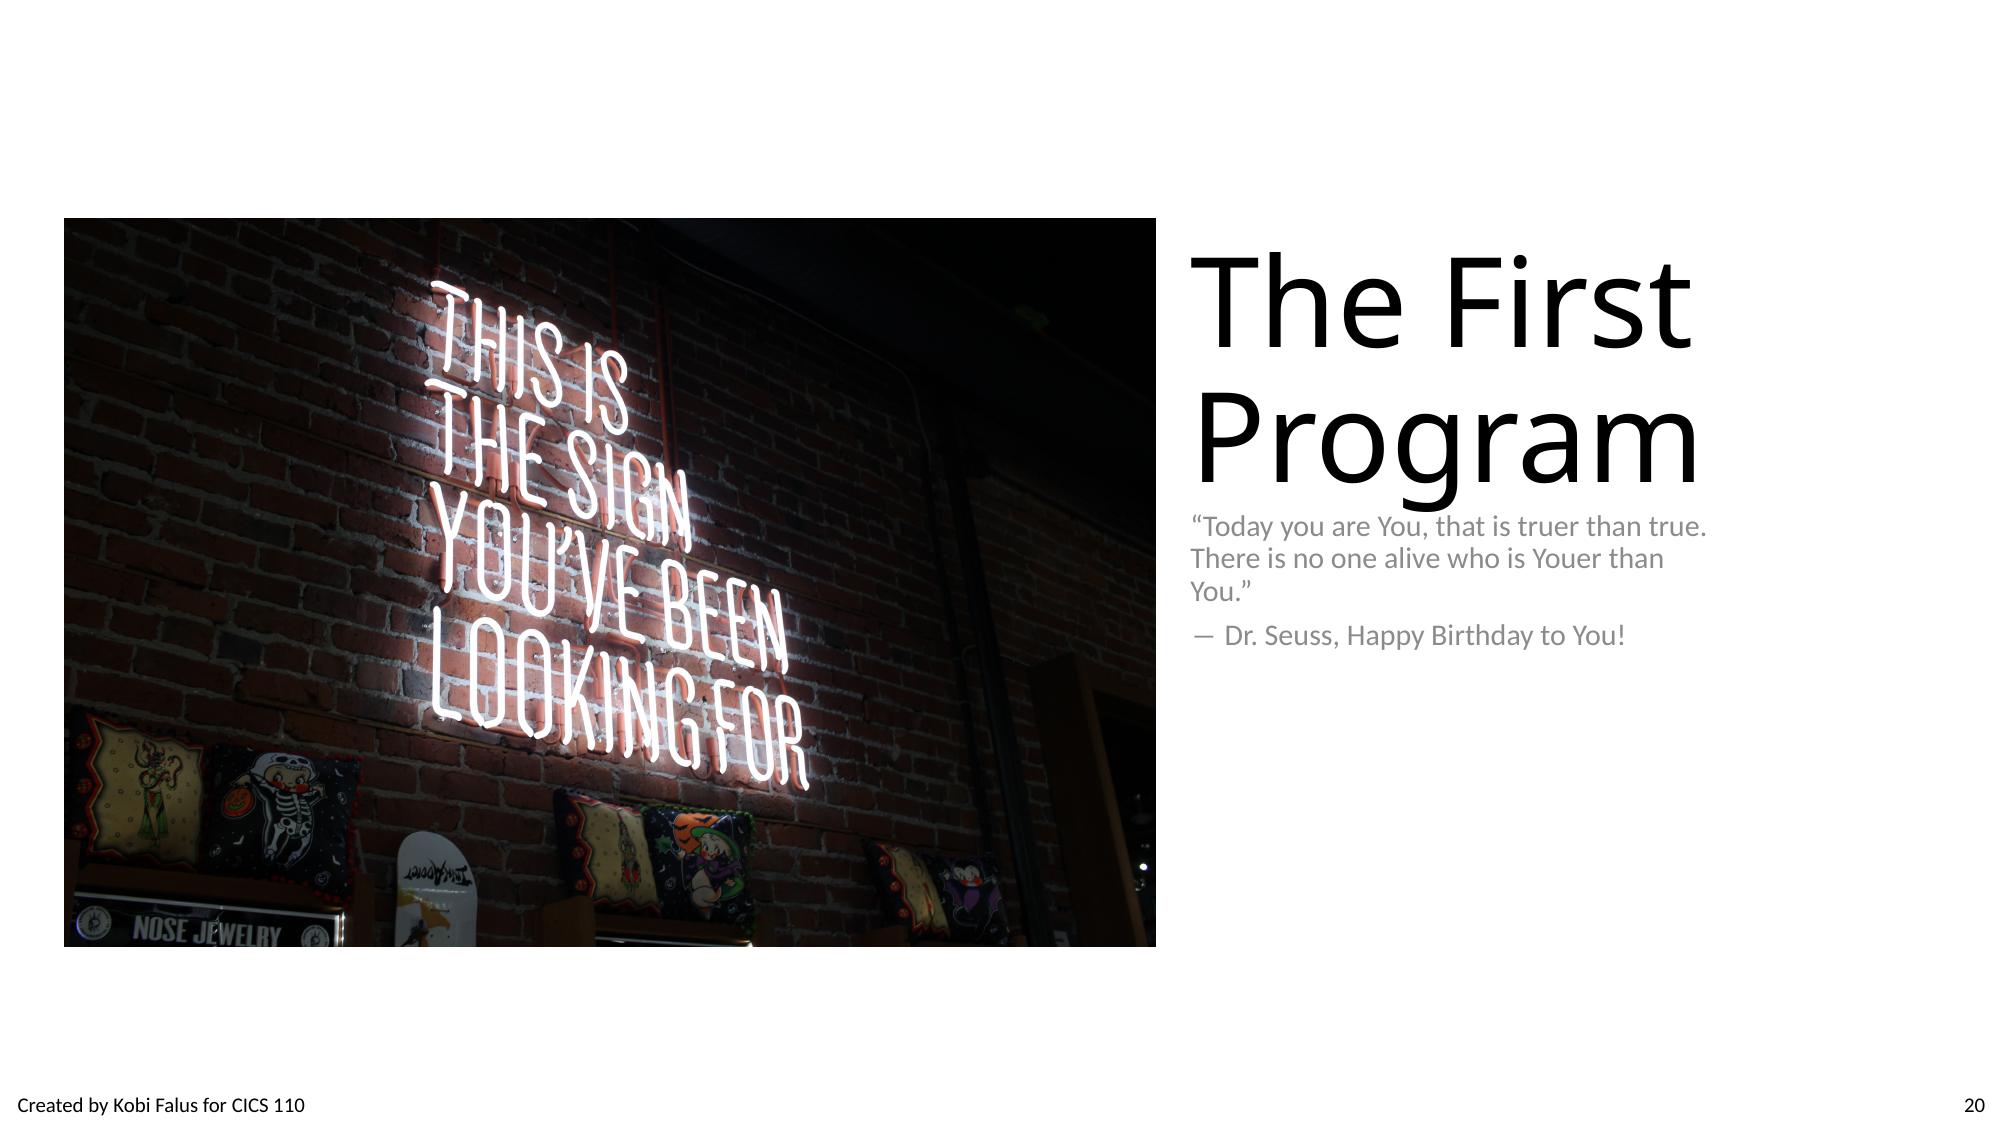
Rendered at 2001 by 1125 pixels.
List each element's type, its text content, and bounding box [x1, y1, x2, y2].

list “Today you are You, that is truer than true. There is no one alive who is Youer than You.” ― Dr. Seuss, Happy Birthday to You! [1175, 502, 1746, 663]
title The First Program [1175, 218, 1884, 518]
picture [64, 218, 1156, 947]
